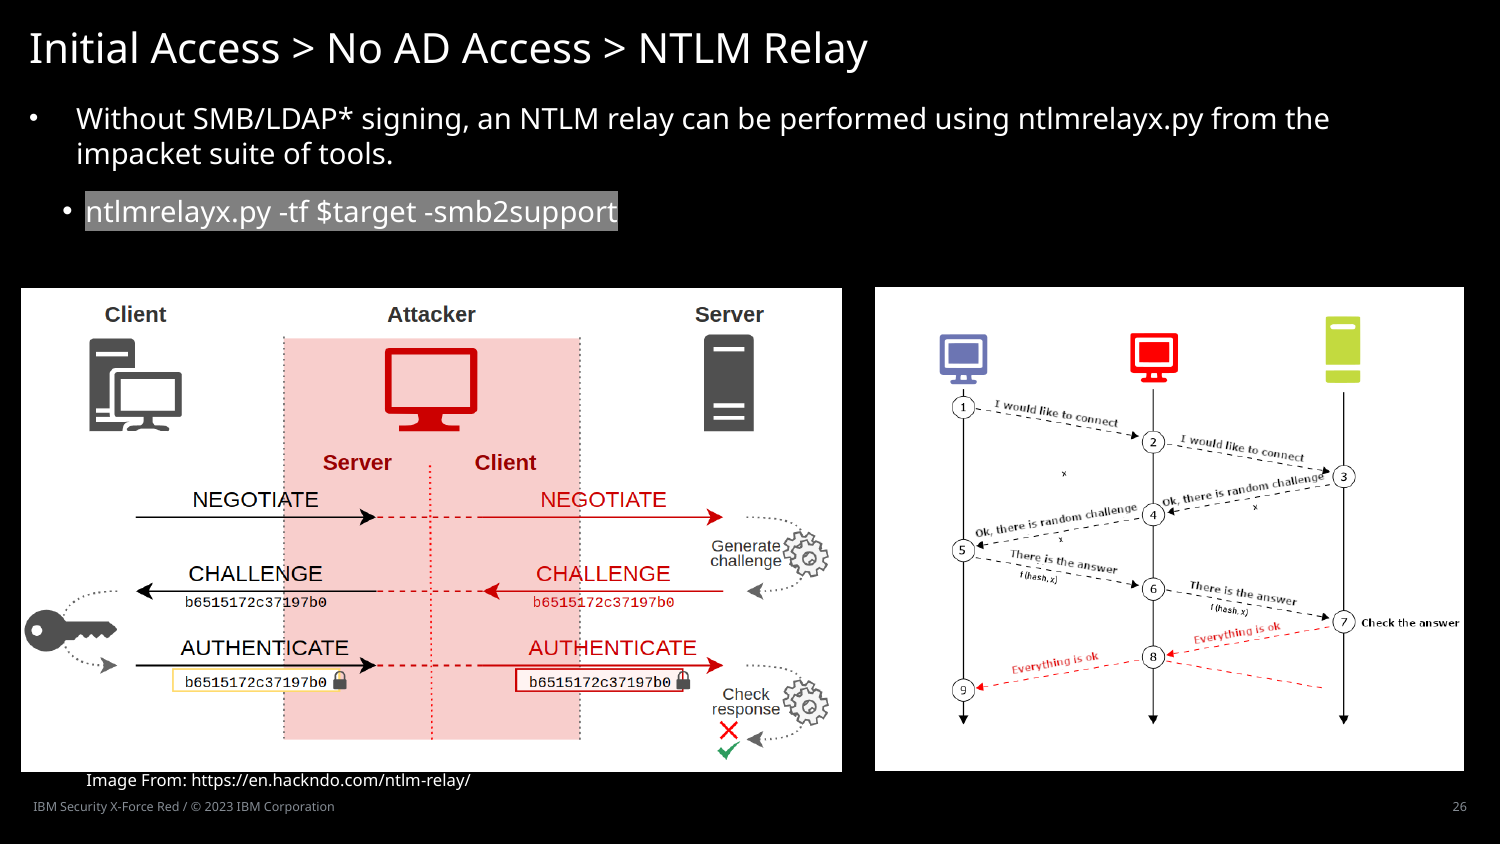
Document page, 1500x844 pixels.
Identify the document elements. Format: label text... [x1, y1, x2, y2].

title Initial Access > No AD Access > NTLM Relay [29, 27, 1370, 76]
footer IBM Security X-Force Red / © 2023 IBM Corporation [33, 793, 716, 821]
text_box Image From: https://en.hackndo.com/ntlm-relay/ [71, 780, 547, 798]
picture [21, 288, 843, 772]
slide_number 26 [1369, 793, 1467, 821]
picture [875, 287, 1465, 771]
list Without SMB/LDAP* signing, an NTLM relay can be performed using ntlmrelayx.py from the impacket suite of tools. ntlmrelayx.py -tf $target -smb2support [29, 100, 1437, 637]
